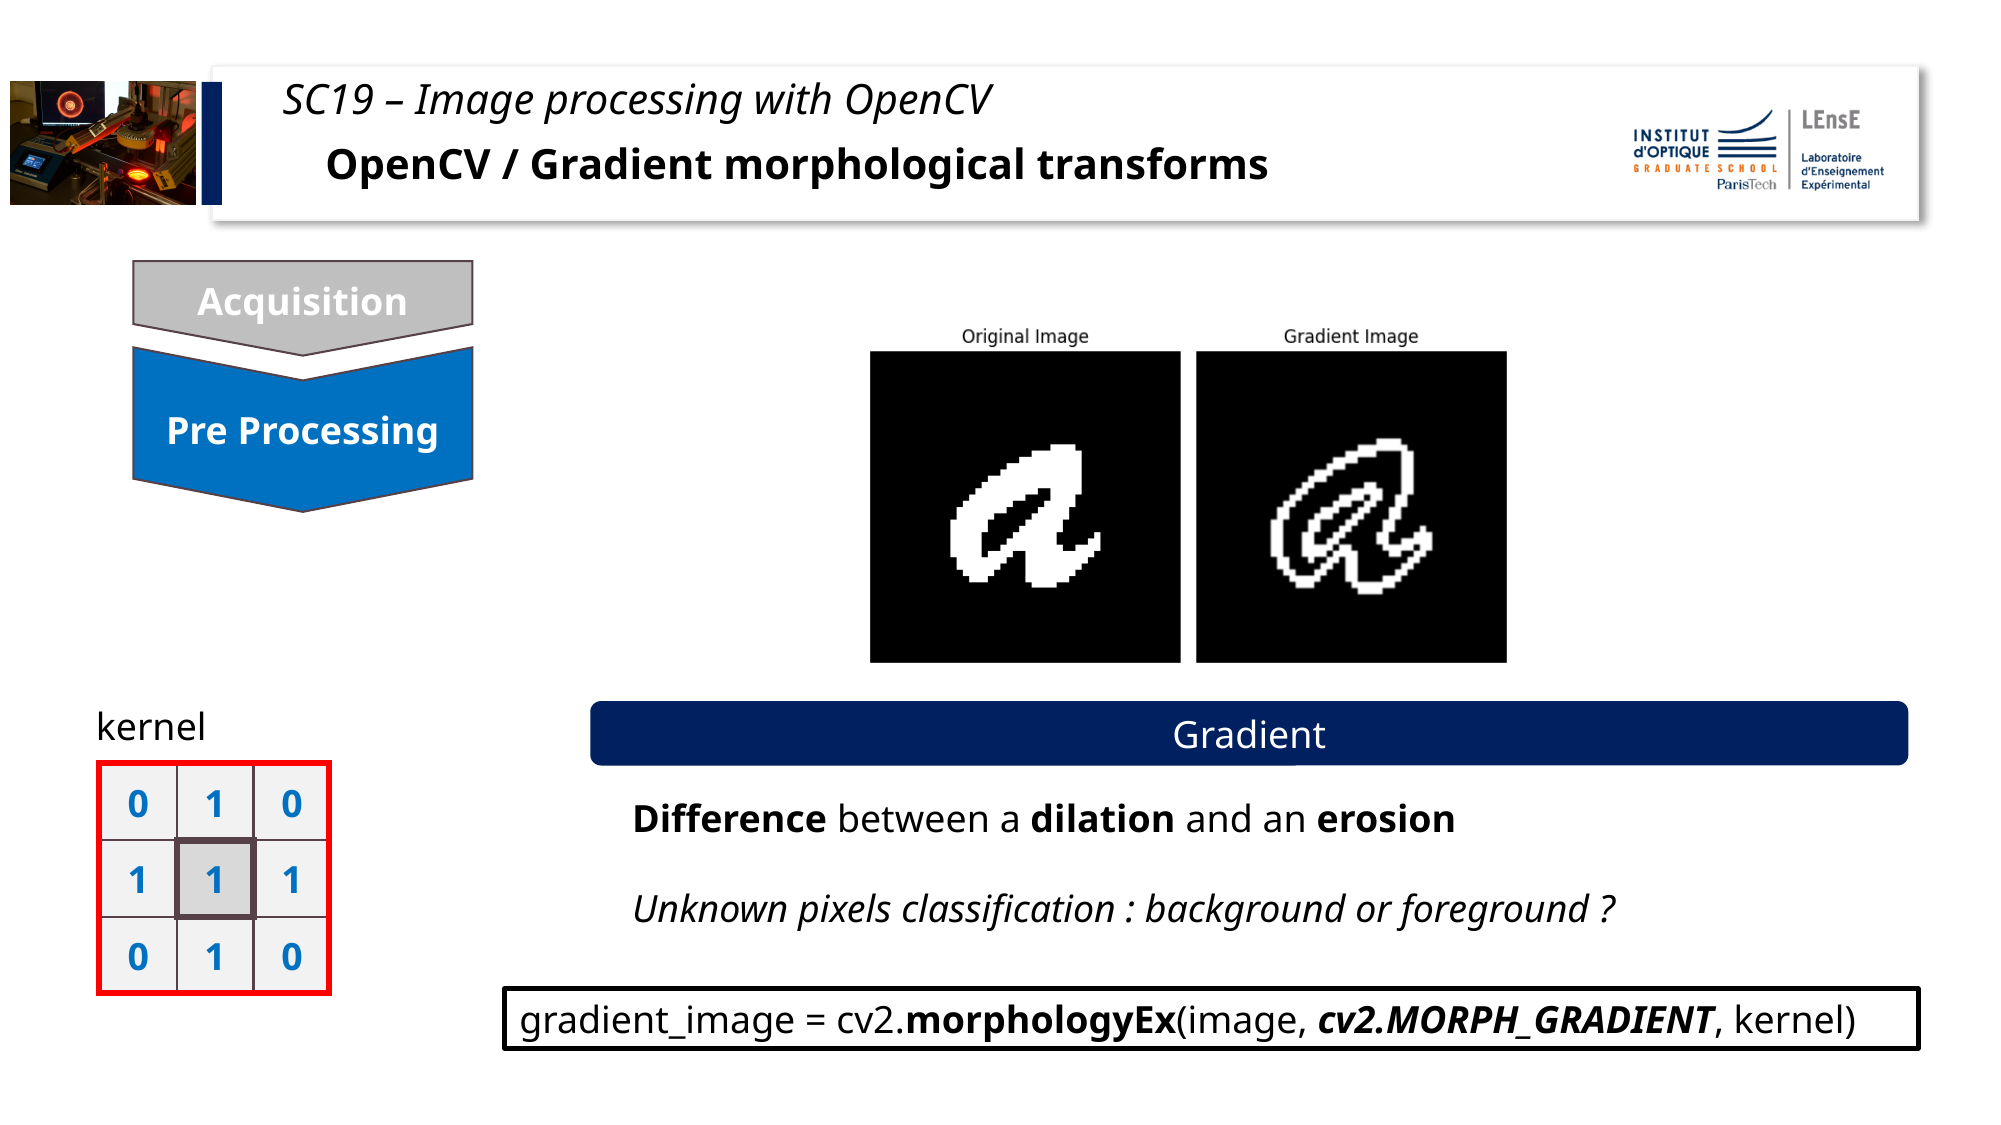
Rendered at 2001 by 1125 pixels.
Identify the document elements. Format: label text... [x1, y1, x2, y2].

text_box SC19 – Image processing with OpenCV [267, 71, 1641, 187]
picture [10, 81, 196, 205]
text_box Pre Processing [132, 346, 474, 513]
text_box [98, 762, 330, 994]
text_box [201, 81, 223, 206]
text_box Difference between a dilation and an erosion Unknown pixels classification : background or foreground ? [617, 787, 1900, 938]
text_box [211, 65, 1919, 221]
picture [1608, 83, 1909, 207]
text_box OpenCV / Gradient morphological transforms [310, 130, 1550, 196]
text_box Gradient [589, 700, 1910, 767]
text_box kernel [81, 695, 273, 756]
text_box Acquisition [132, 260, 474, 357]
text_box gradient_image = cv2.morphologyEx(image, cv2.MORPH_GRADIENT, kernel) [504, 988, 1919, 1049]
text_box 1 [176, 839, 254, 918]
picture [866, 322, 1511, 666]
